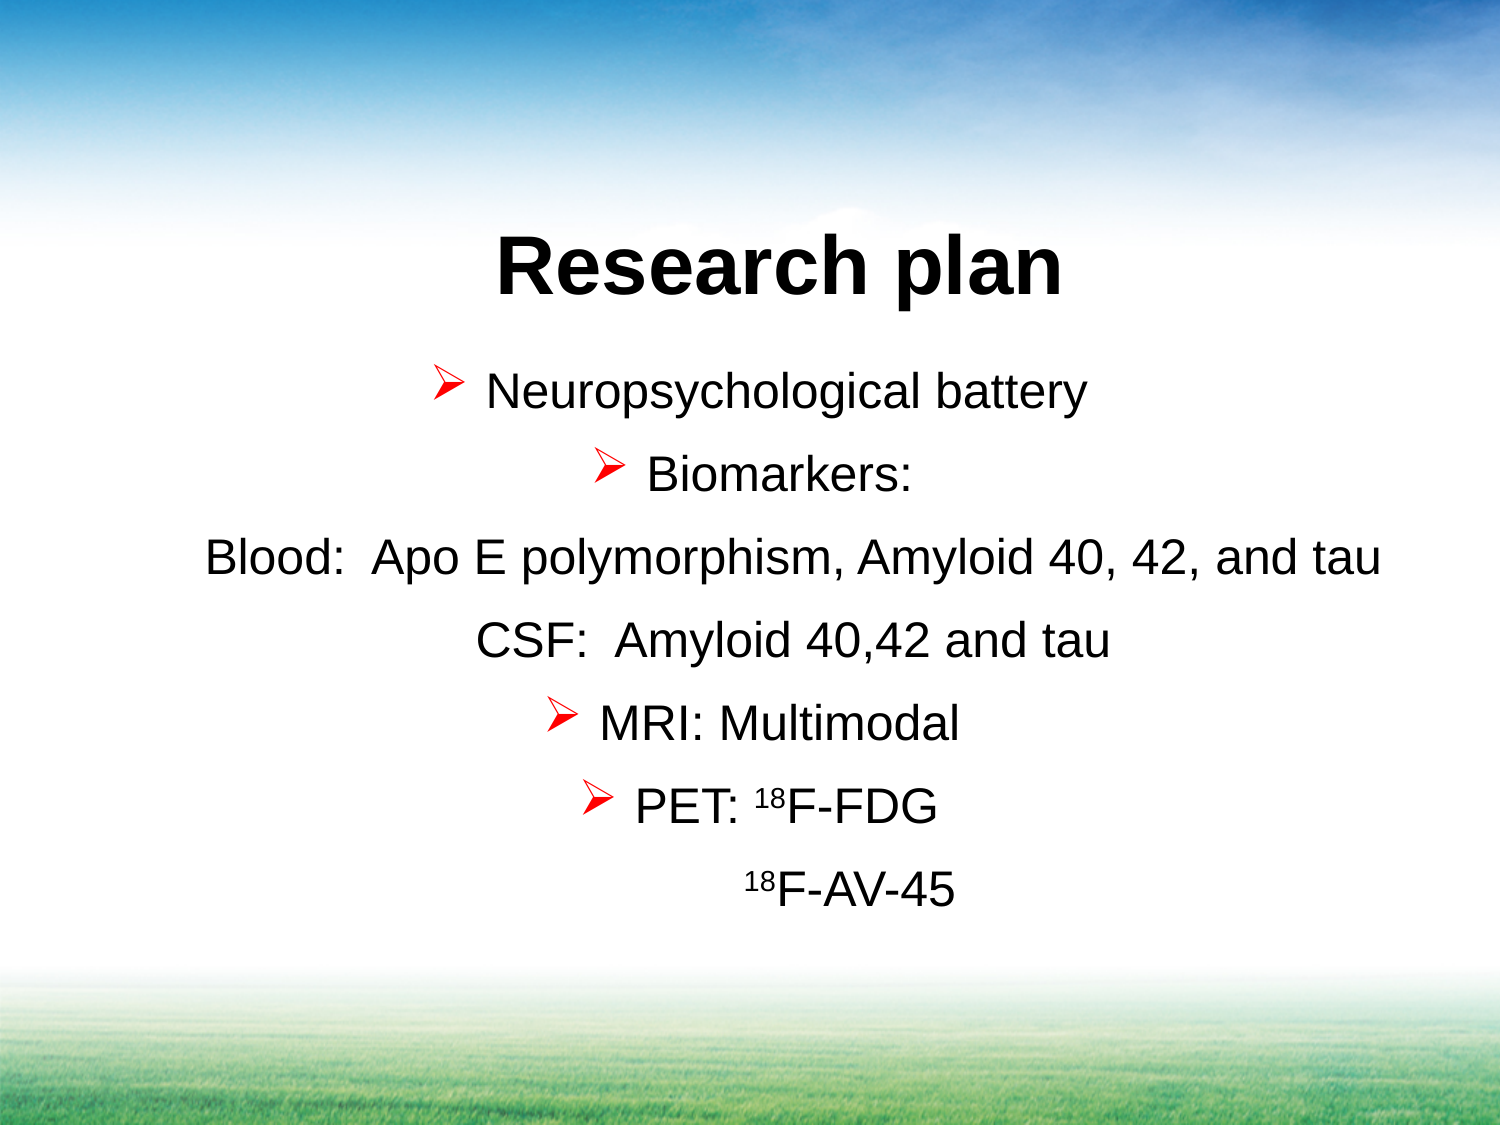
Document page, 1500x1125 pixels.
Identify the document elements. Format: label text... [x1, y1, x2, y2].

picture [0, 0, 1500, 1125]
subtitle Neuropsychological battery Biomarkers: Blood: Apo E polymorphism, Amyloid 40, 42, and tau CSF: Amyloid 40,42 and tau MRI: Multimodal PET: 18F-FDG 18F-AV-45 [100, 337, 1407, 1000]
title Research plan [147, 196, 1367, 327]
